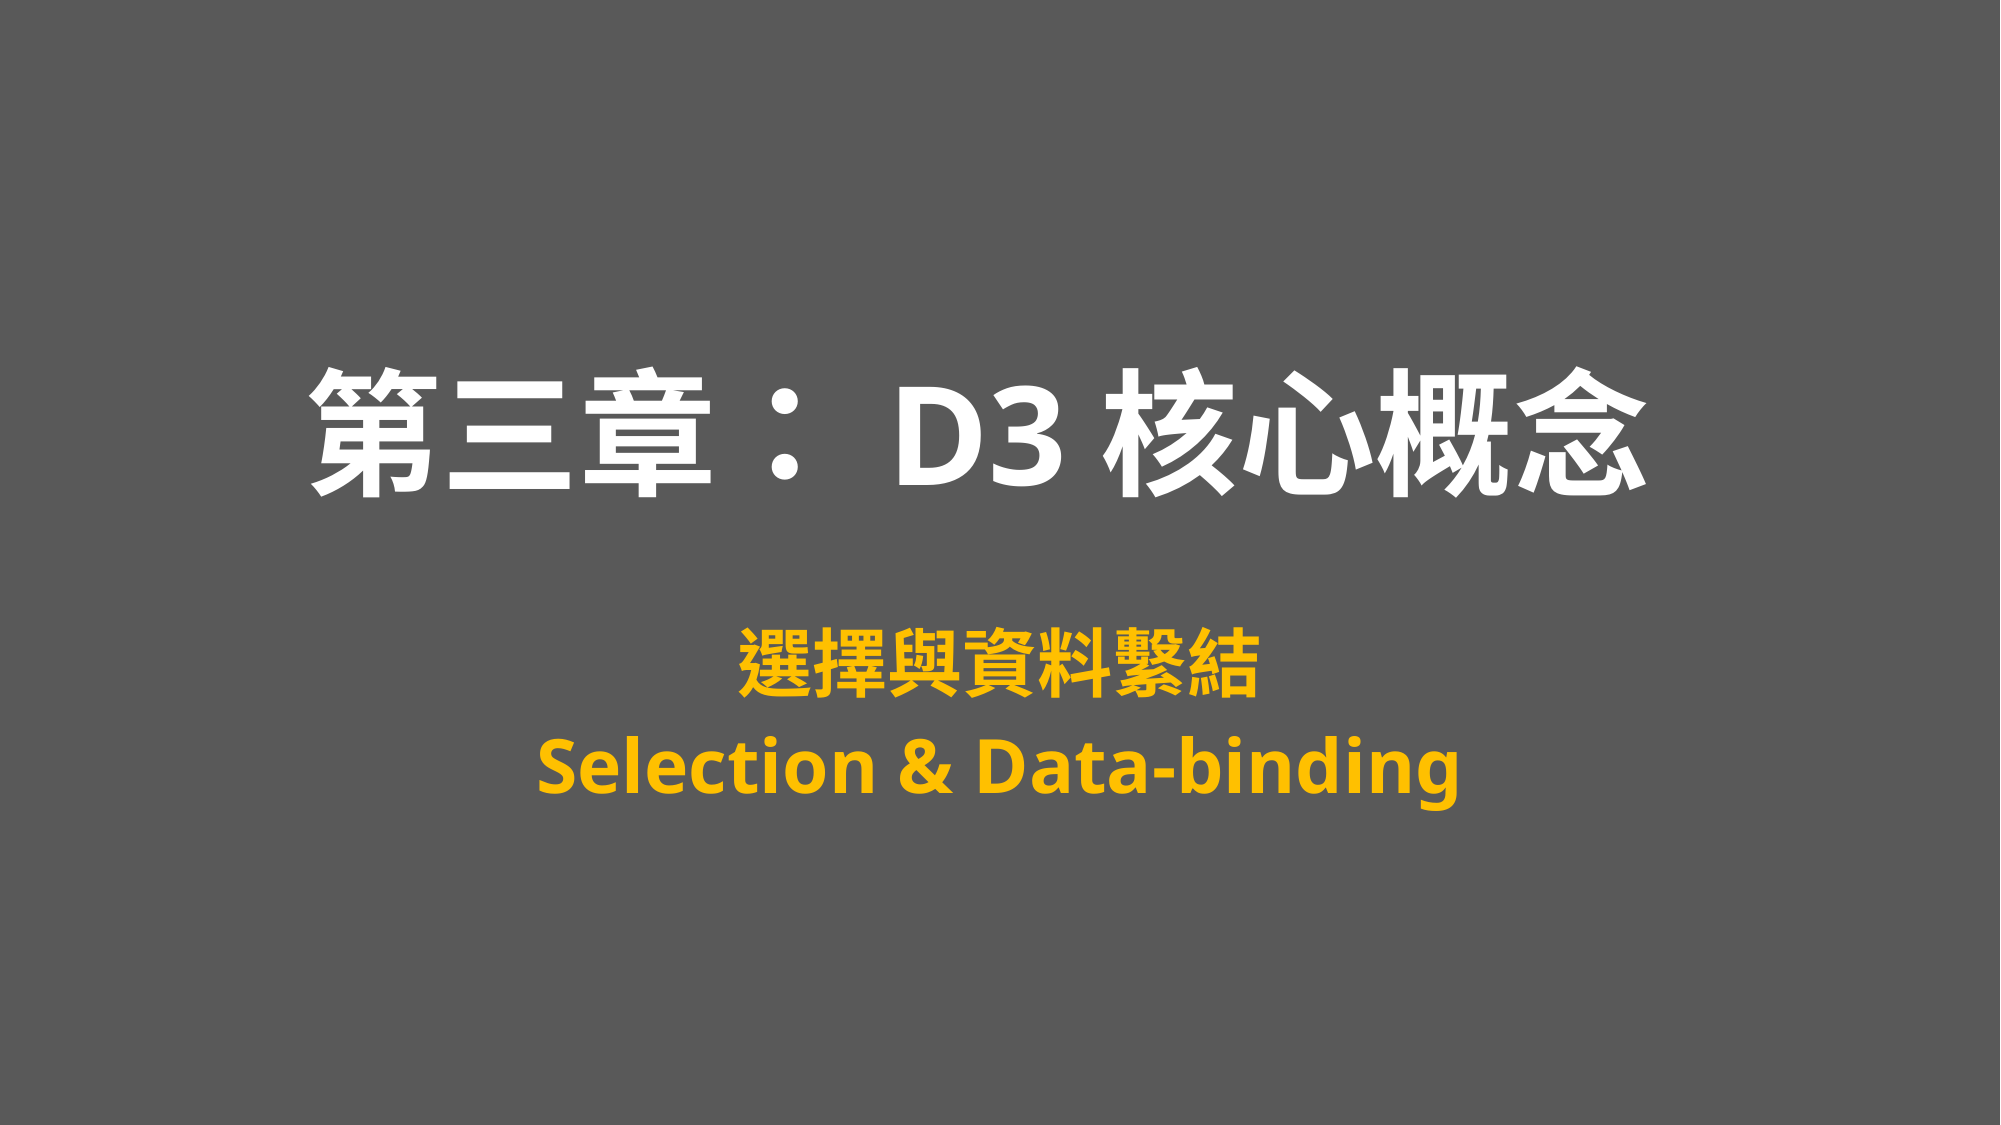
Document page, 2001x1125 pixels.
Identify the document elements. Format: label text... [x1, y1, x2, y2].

list 選擇與資料繫結 Selection & Data-binding [137, 619, 1863, 890]
title 第三章：D3核心概念 [114, 332, 1840, 550]
